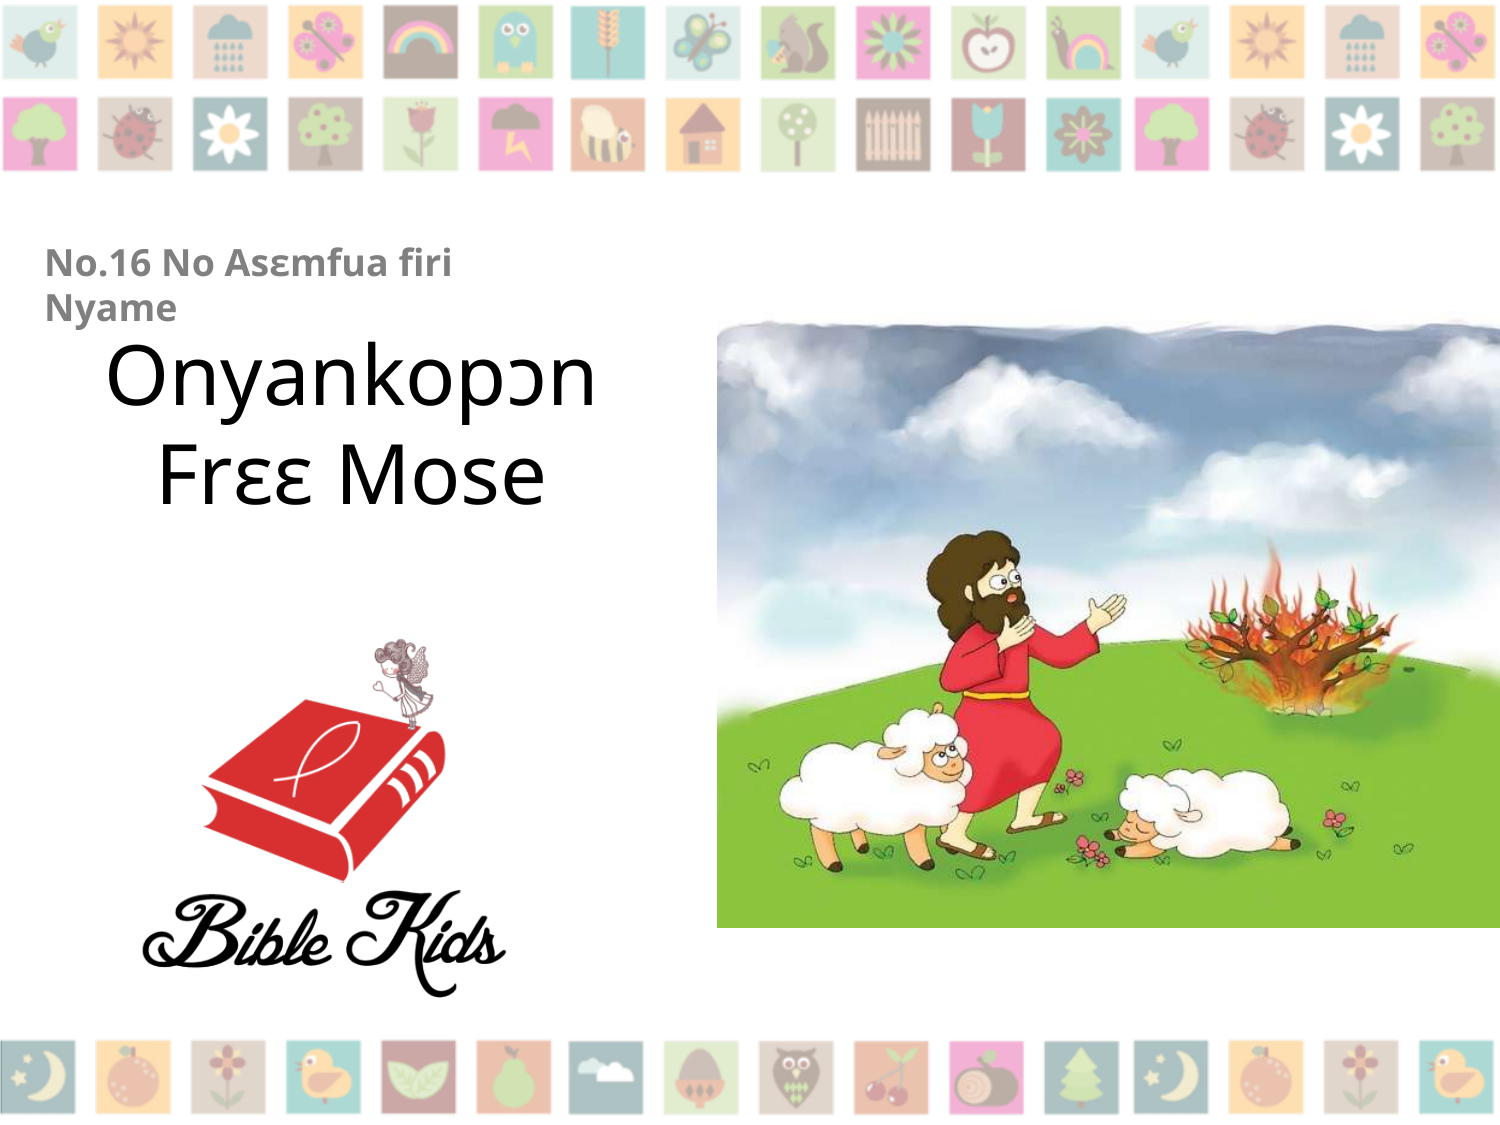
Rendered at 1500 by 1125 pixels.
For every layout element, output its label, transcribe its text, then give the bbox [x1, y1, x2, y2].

text_box Onyankopɔn Frɛɛ Mose [29, 314, 675, 530]
picture [117, 600, 544, 1027]
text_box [0, 3, 1500, 181]
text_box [0, 1028, 1500, 1118]
picture [717, 292, 1500, 928]
text_box No.16 No Asɛmfua firi Nyame [29, 231, 543, 314]
